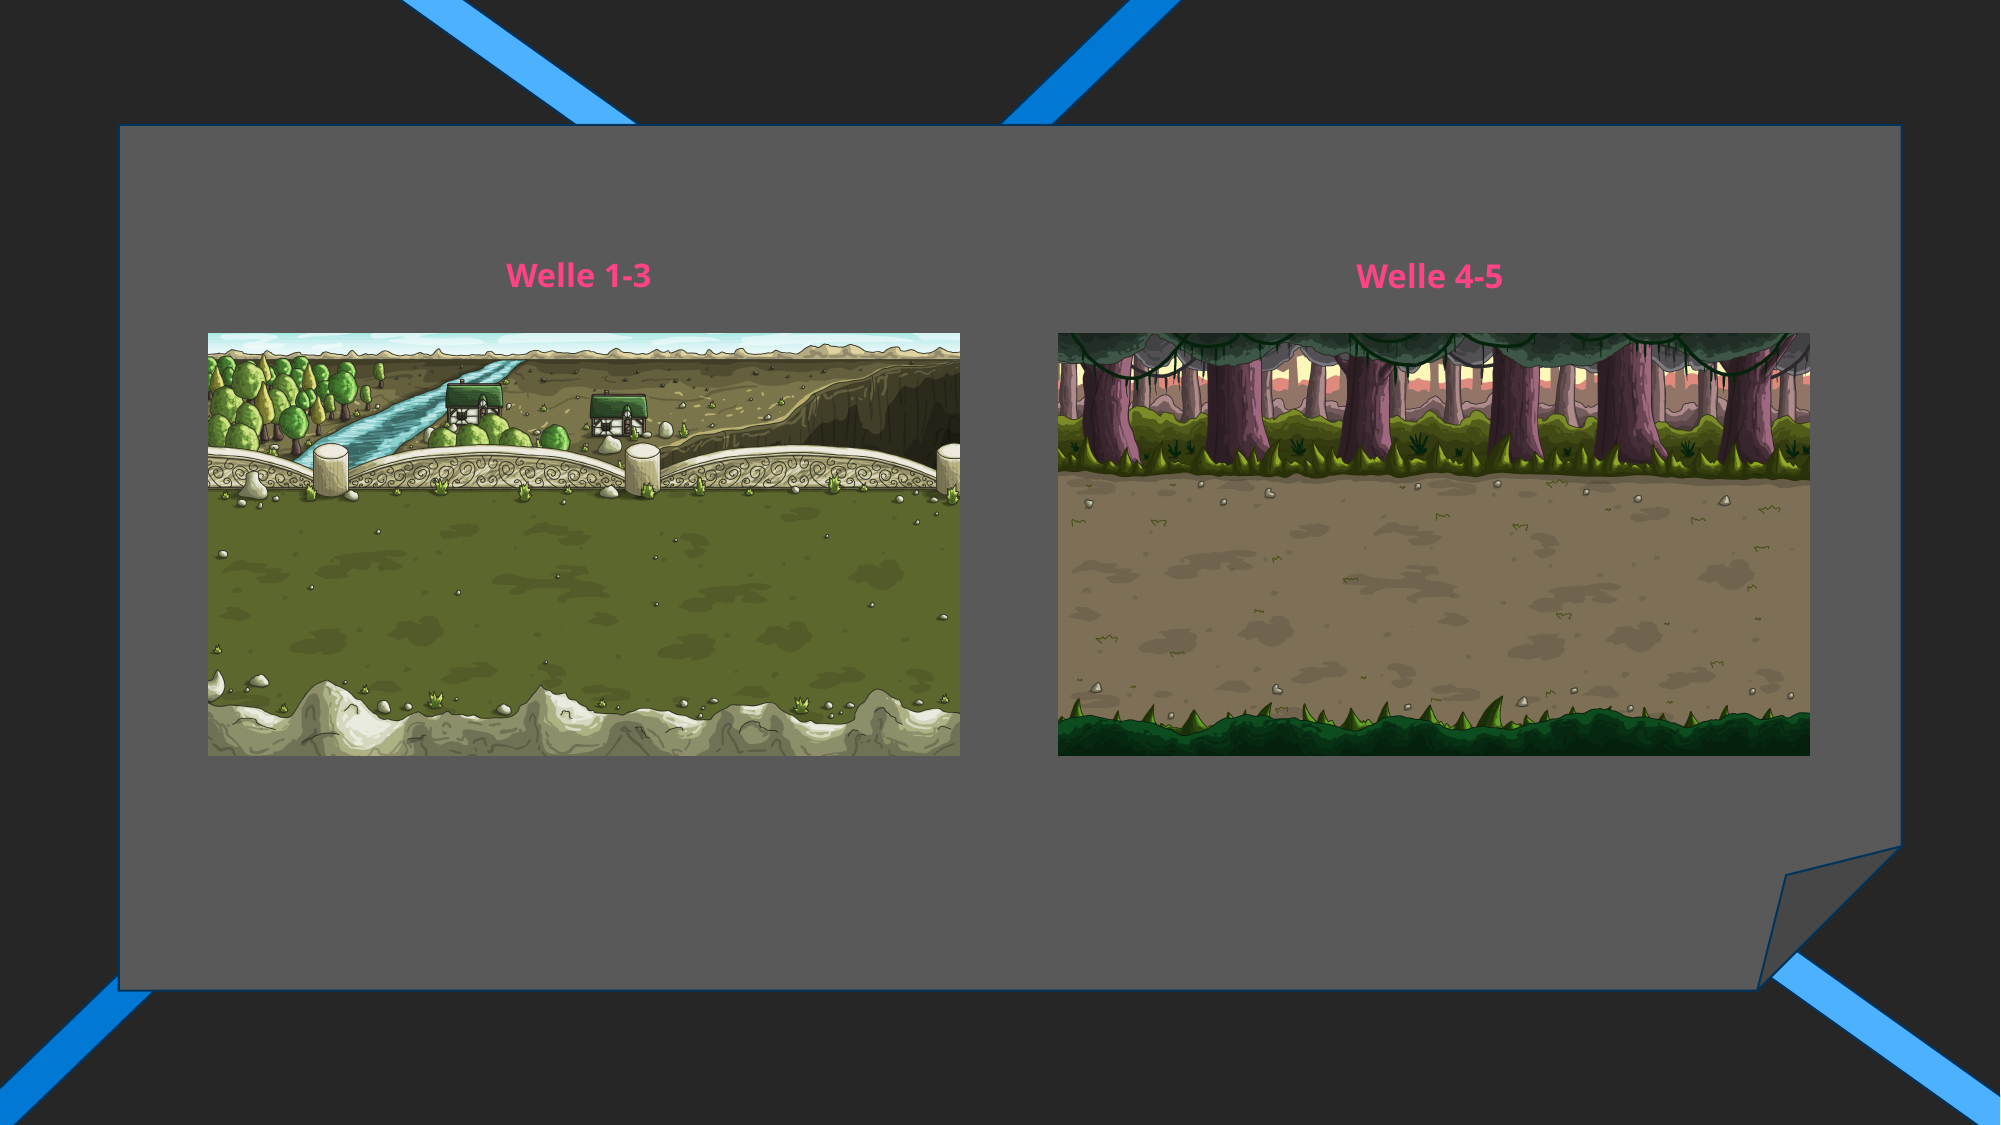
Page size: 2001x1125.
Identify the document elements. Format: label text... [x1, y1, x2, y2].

picture [1058, 333, 1810, 756]
list Welle 1-3 [491, 252, 677, 324]
text_box Welle 4-5 [1341, 252, 1527, 324]
picture [208, 333, 960, 756]
